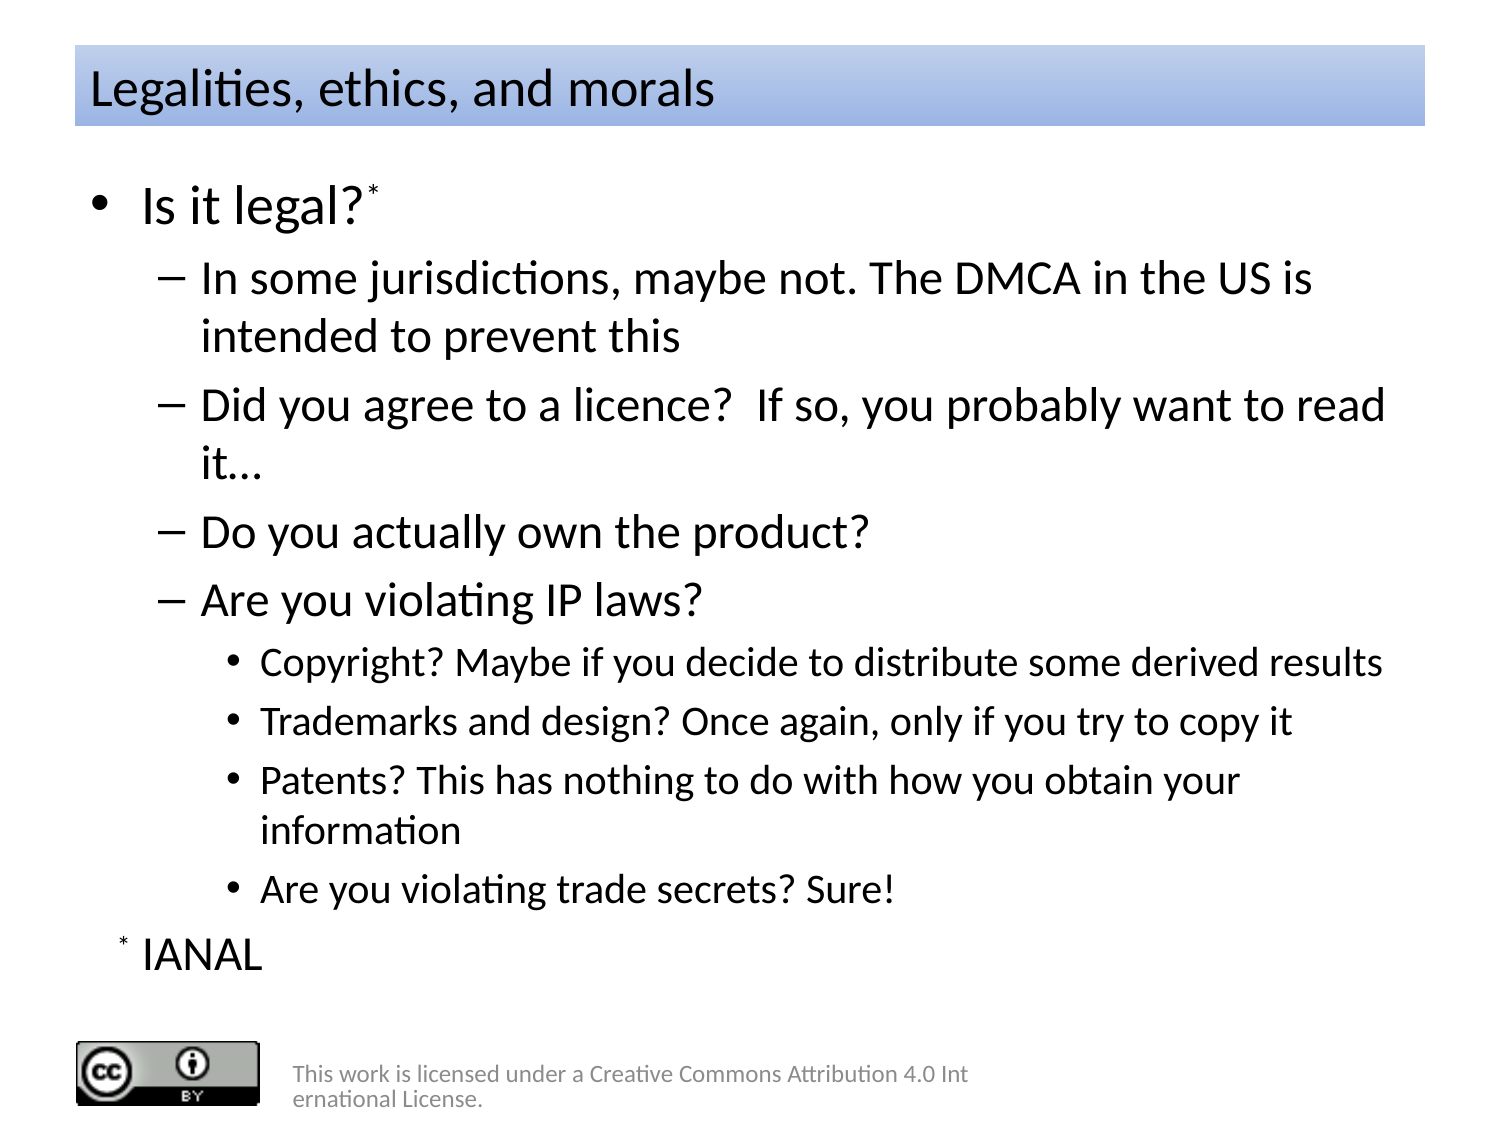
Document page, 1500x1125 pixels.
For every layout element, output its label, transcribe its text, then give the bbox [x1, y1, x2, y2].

title Legalities, ethics, and morals [75, 45, 1425, 126]
footer This work is licensed under a Creative Commons Attribution 4.0 International License. [277, 1042, 988, 1103]
list Is it legal?* In some jurisdictions, maybe not. The DMCA in the US is intended to prevent this Did you agree to a licence? If so, you probably want to read it… Do you actually own the product? Are you violating IP laws? Copyright? Maybe if you decide to distribute some derived results Trademarks and design? Once again, only if you try to copy it Patents? This has nothing to do with how you obtain your information Are you violating trade secrets? Sure! * IANAL [75, 160, 1425, 1005]
picture [76, 1041, 260, 1106]
